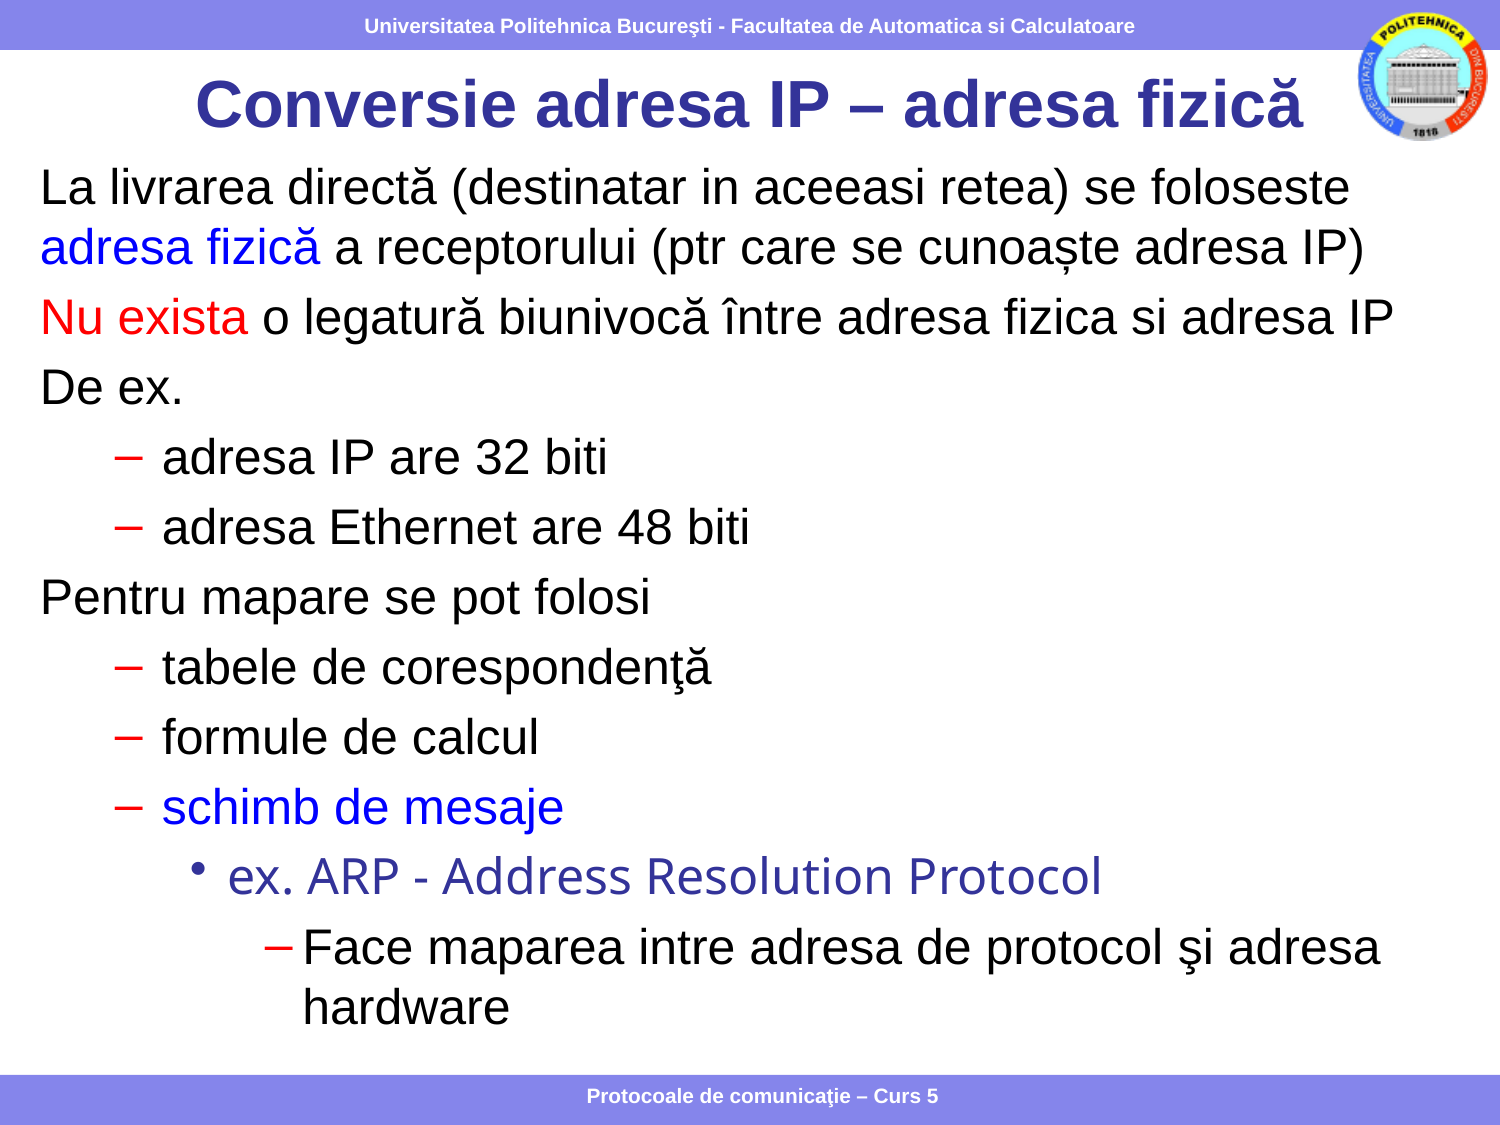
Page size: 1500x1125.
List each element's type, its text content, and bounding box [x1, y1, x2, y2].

footer Protocoale de comunicaţie – Curs 5 [387, 1074, 1138, 1125]
title Conversie adresa IP – adresa fizică [62, 60, 1438, 141]
picture [1357, 12, 1488, 141]
list La livrarea directă (destinatar in aceeasi retea) se foloseste adresa fizică a receptorului (ptr care se cunoaște adresa IP) Nu exista o legatură biunivocă între adresa fizica si adresa IP De ex. adresa IP are 32 biti adresa Ethernet are 48 biti Pentru mapare se pot folosi tabele de corespondenţă formule de calcul schimb de mesaje ex. ARP - Address Resolution Protocol Face maparea intre adresa de protocol şi adresa hardware [24, 147, 1476, 1072]
